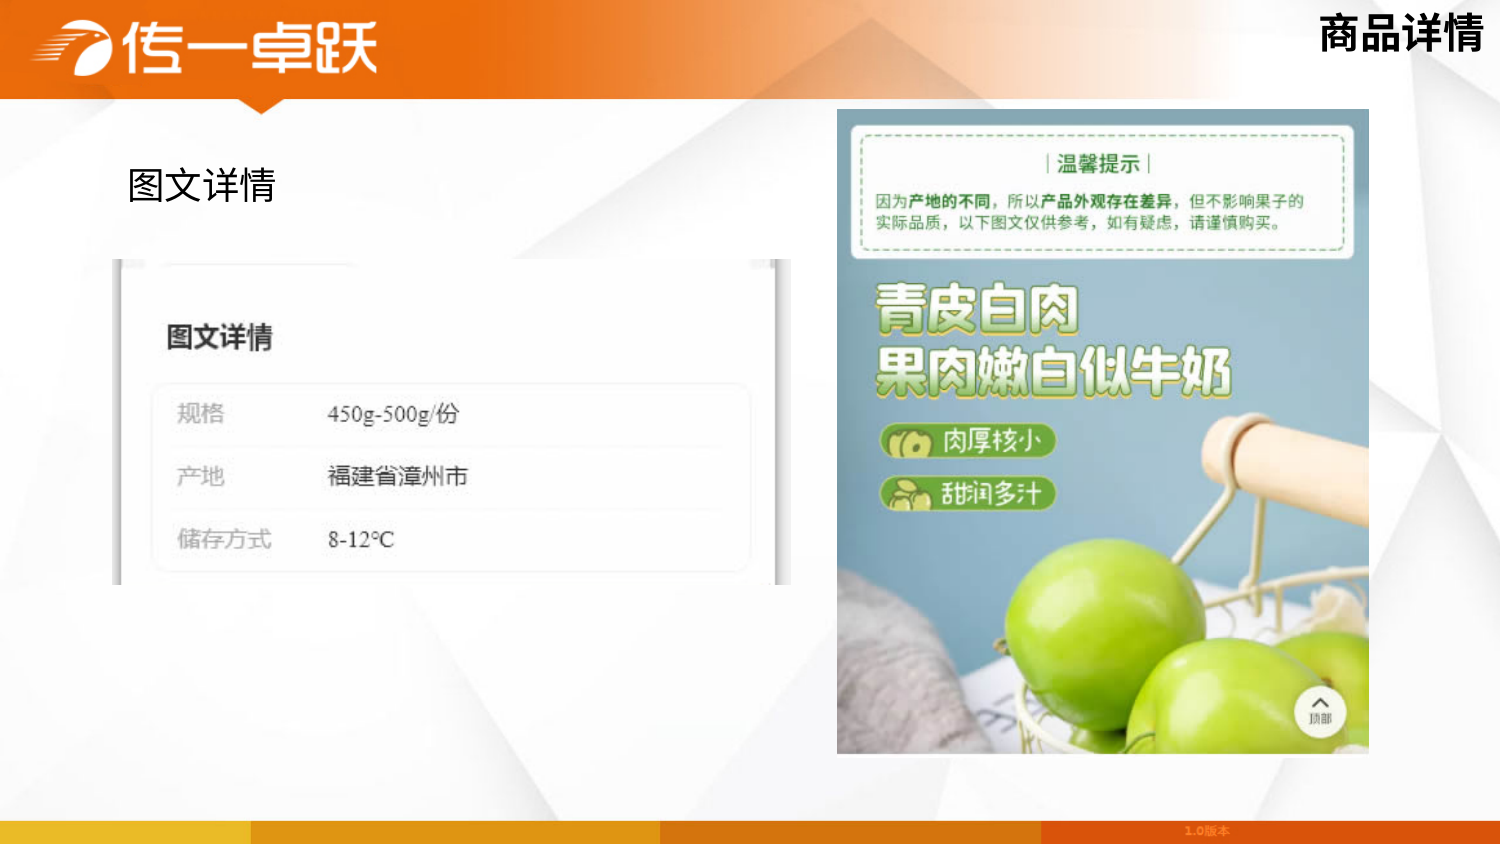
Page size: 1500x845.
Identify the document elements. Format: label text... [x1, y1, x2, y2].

picture [0, 0, 1500, 844]
text_box 商品详情 [933, 0, 1500, 65]
text_box 图文详情 [112, 109, 613, 215]
